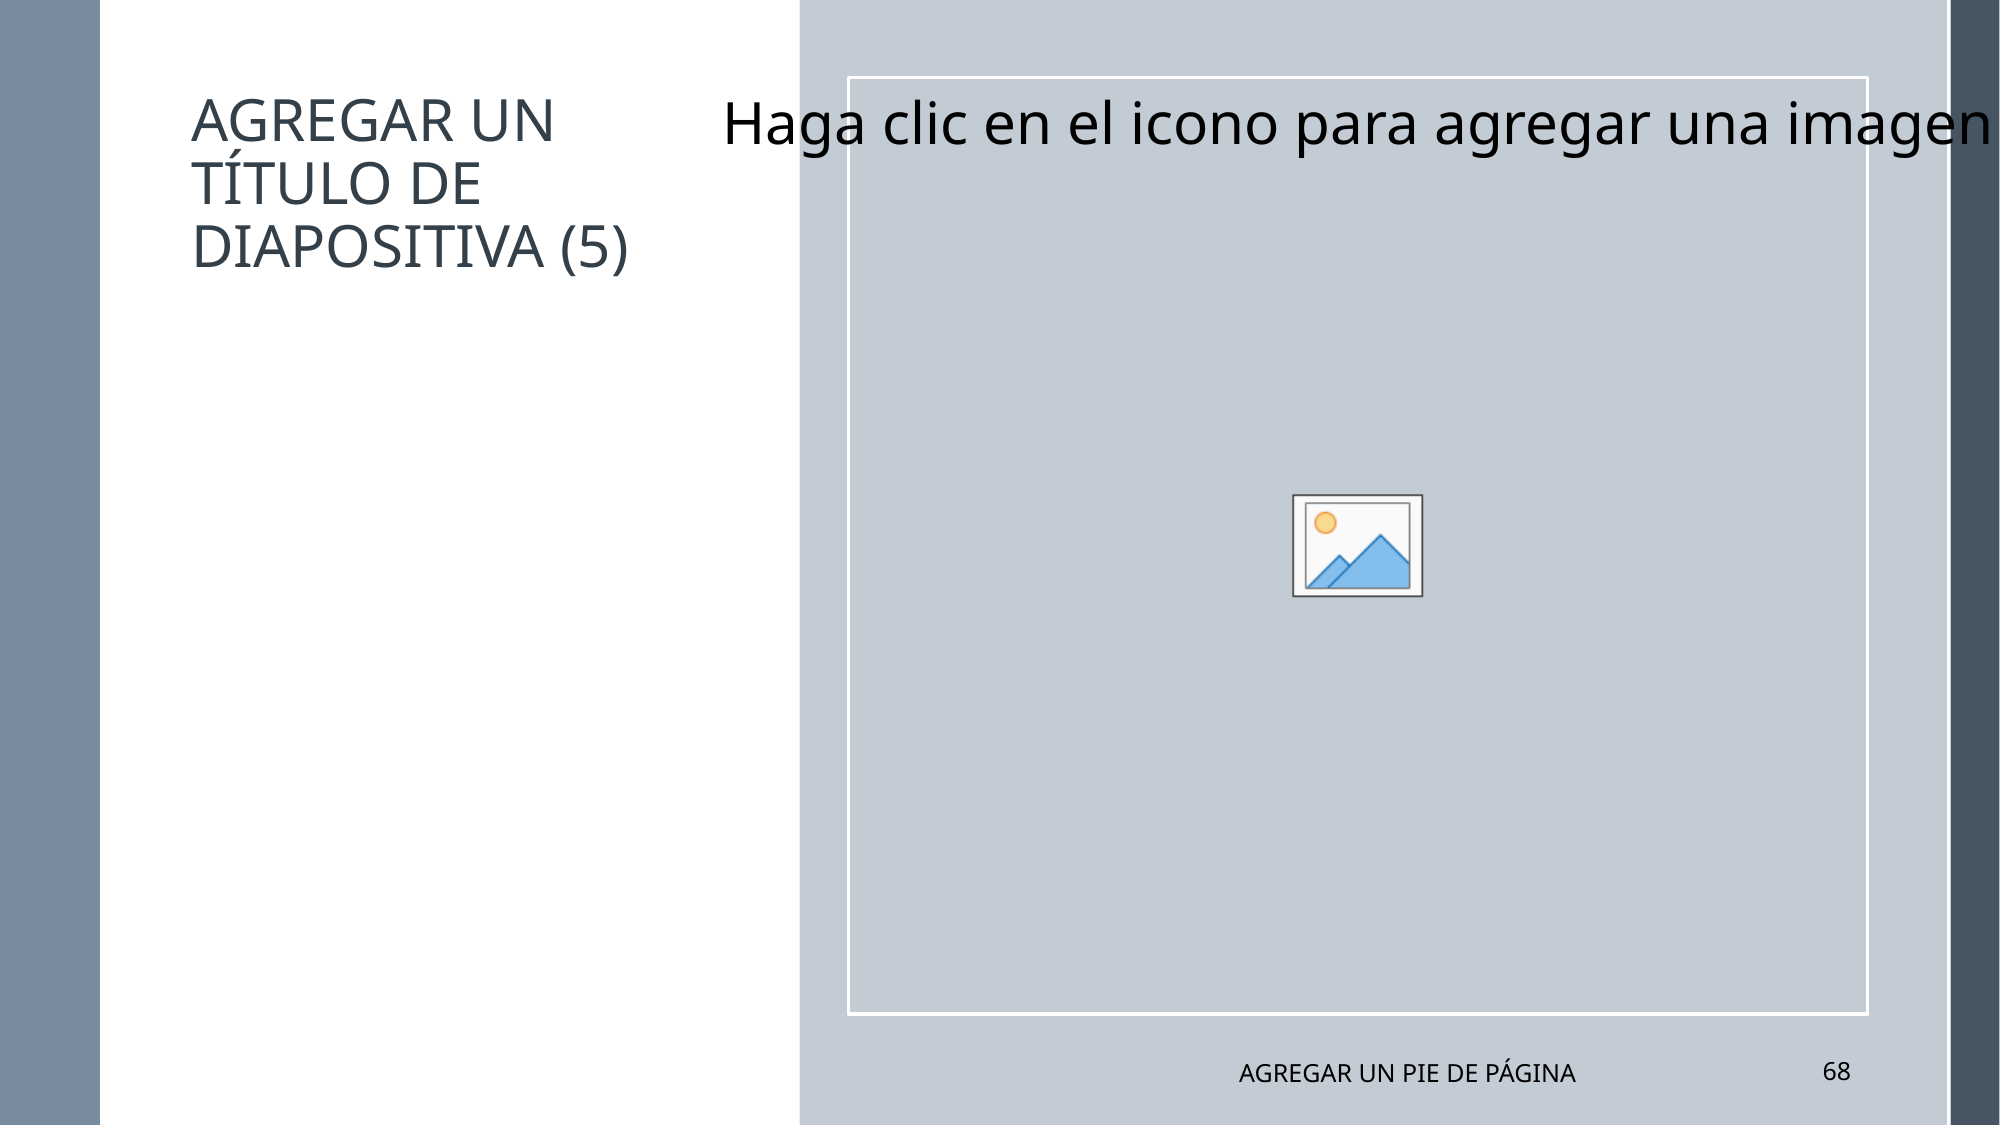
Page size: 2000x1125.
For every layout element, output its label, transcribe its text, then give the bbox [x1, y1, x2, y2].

slide_number 68 [1766, 1042, 1867, 1103]
title Agregar un título de diapositiva (5) [176, 62, 717, 288]
footer Agregar un pie de página [1082, 1042, 1734, 1103]
picture [849, 79, 1867, 1013]
